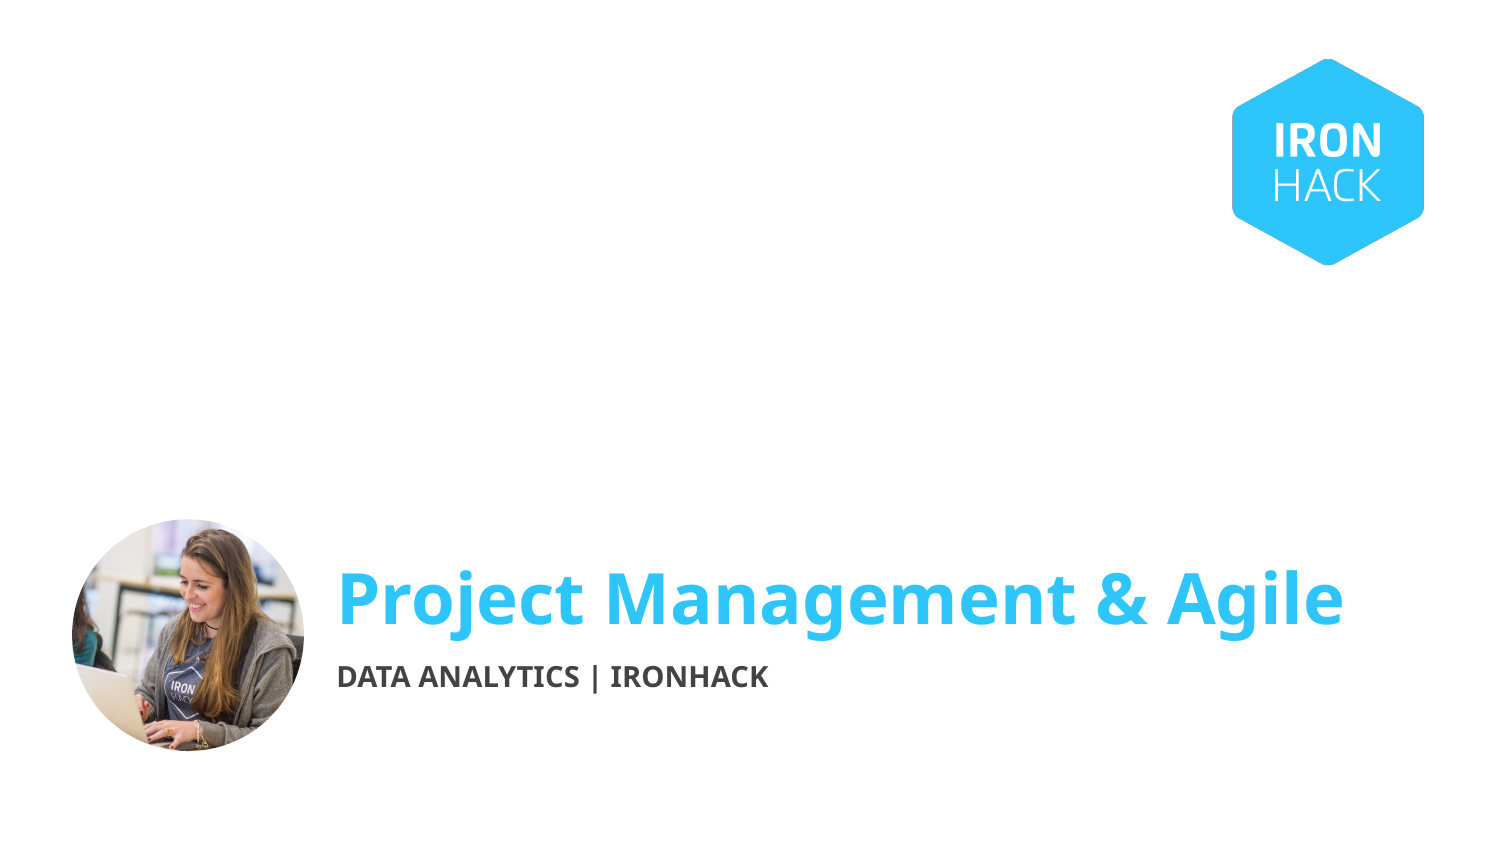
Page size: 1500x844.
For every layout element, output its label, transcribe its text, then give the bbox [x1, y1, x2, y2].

picture [71, 519, 305, 752]
picture [1191, 25, 1465, 299]
title Project Management & Agile [321, 538, 1500, 633]
title DATA ANALYTICS | IRONHACK [321, 643, 963, 709]
